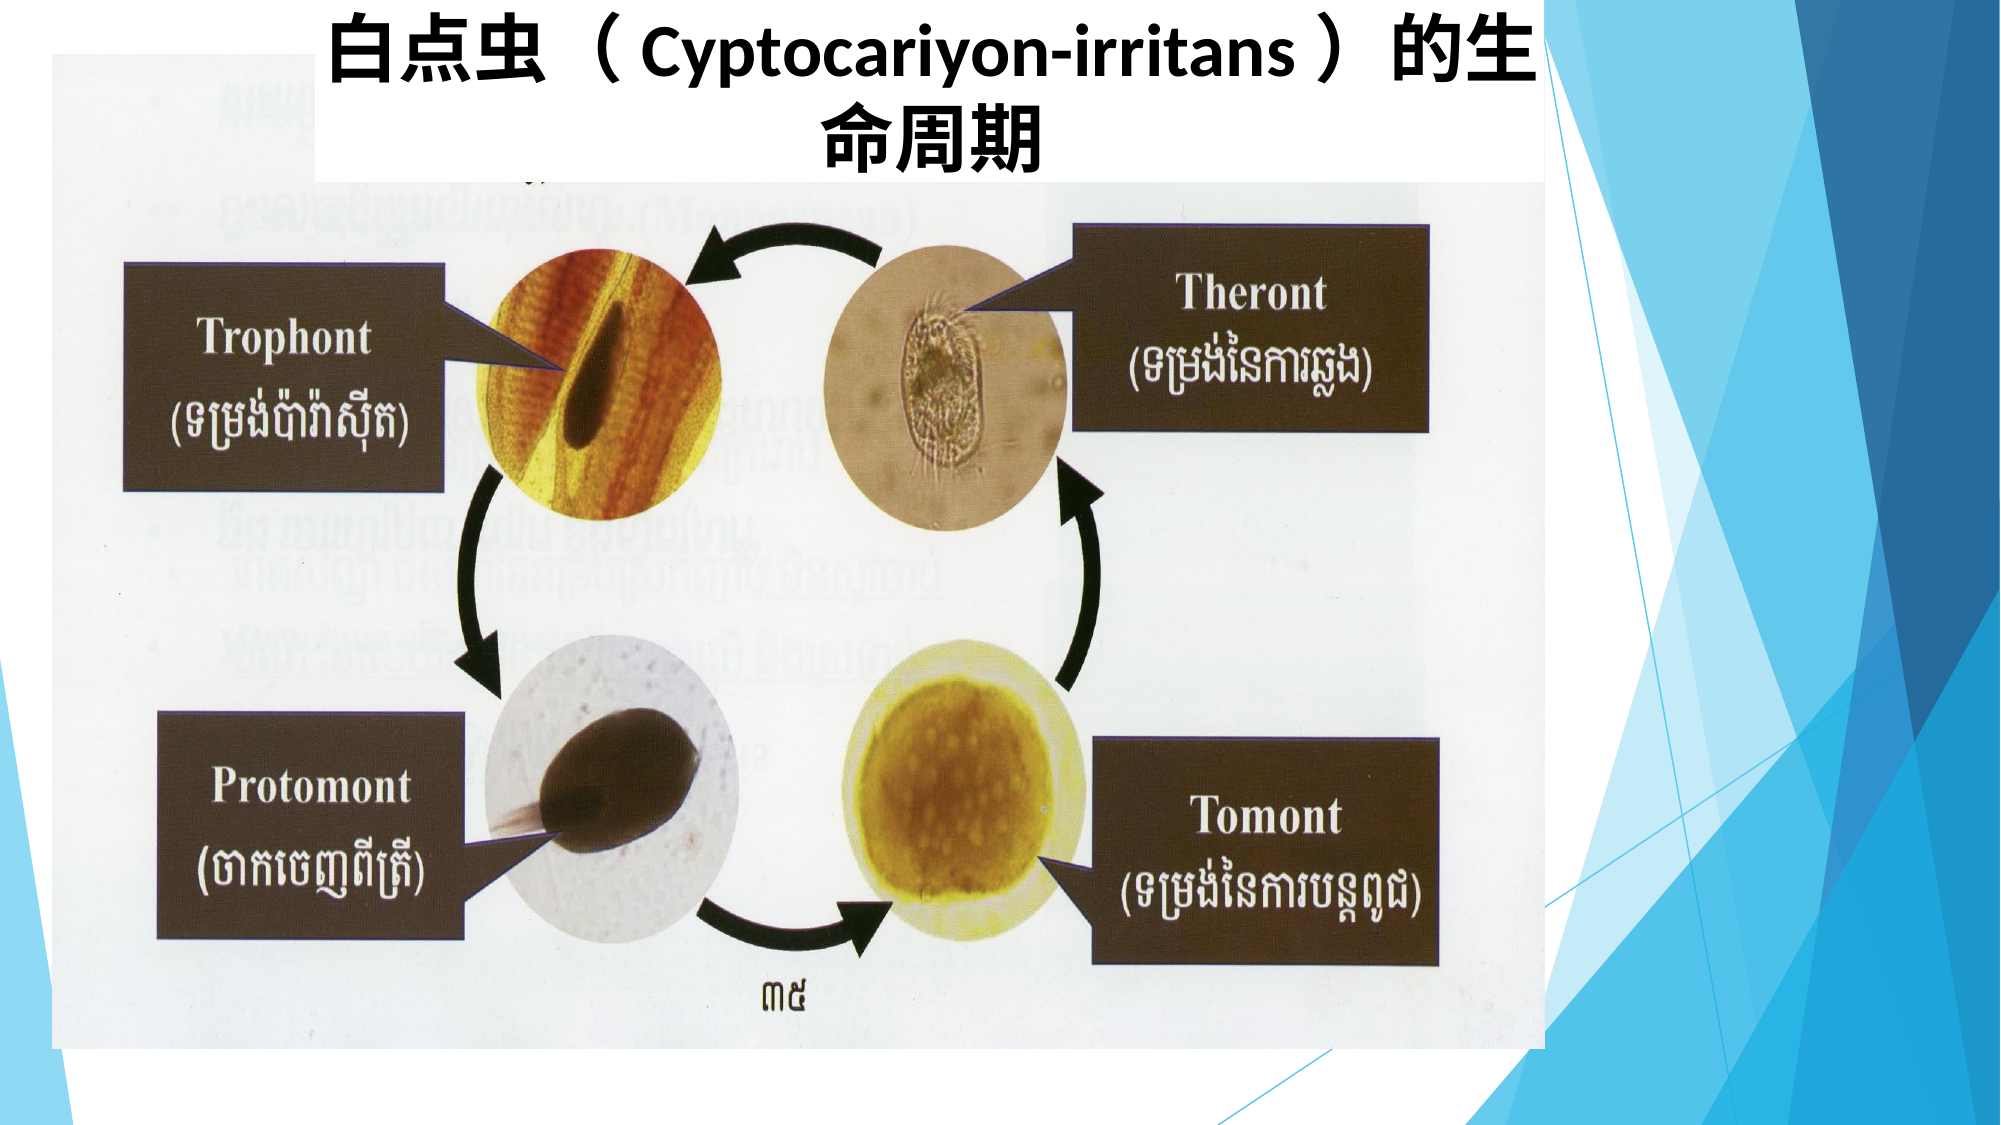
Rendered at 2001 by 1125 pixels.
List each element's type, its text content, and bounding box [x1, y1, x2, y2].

text_box 白点虫（Cyptocariyon-irritans）的生命周期 [315, 0, 1545, 53]
picture [51, 53, 1545, 1049]
